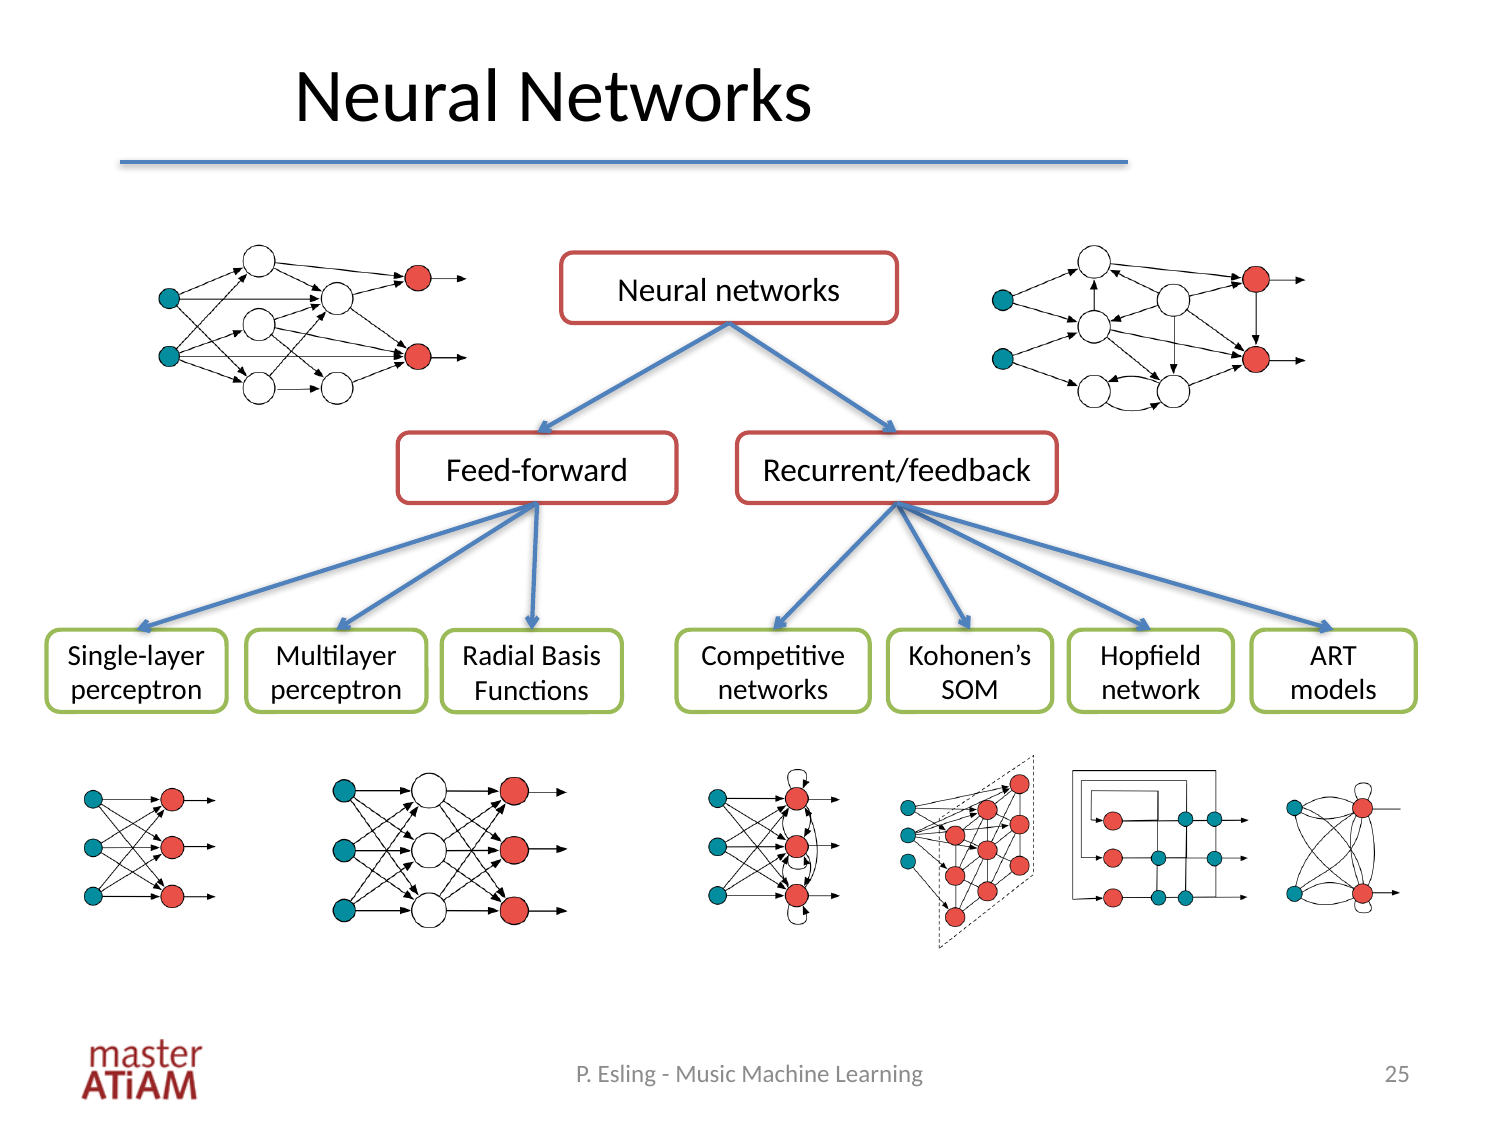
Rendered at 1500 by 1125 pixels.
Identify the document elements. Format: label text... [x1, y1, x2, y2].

picture [136, 232, 493, 422]
footer P. Esling - Music Machine Learning [512, 1042, 988, 1103]
picture [887, 748, 1040, 956]
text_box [136, 502, 335, 630]
picture [1271, 776, 1411, 920]
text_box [531, 502, 538, 631]
text_box Multilayer perceptron [244, 639, 429, 715]
text_box Competitive networks [674, 627, 872, 715]
text_box Kohonen’s SOM [885, 638, 1055, 715]
text_box Feed-forward [395, 430, 679, 506]
text_box Single-layer perceptron [44, 627, 229, 715]
title Neural Networks [0, 37, 1193, 145]
text_box Neural networks [559, 250, 900, 322]
text_box Radial Basis Functions [439, 627, 625, 715]
text_box Recurrent/feedback [734, 430, 1059, 506]
picture [316, 751, 576, 957]
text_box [336, 502, 530, 630]
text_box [772, 502, 893, 630]
slide_number 25 [1074, 1042, 1425, 1103]
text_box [728, 322, 898, 433]
picture [71, 762, 238, 929]
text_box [896, 502, 1334, 630]
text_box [536, 322, 727, 433]
picture [1058, 734, 1259, 935]
picture [694, 757, 856, 929]
text_box Hopfield network [1066, 639, 1236, 715]
text_box ART models [1249, 627, 1418, 715]
picture [971, 229, 1335, 422]
picture [80, 1038, 205, 1101]
